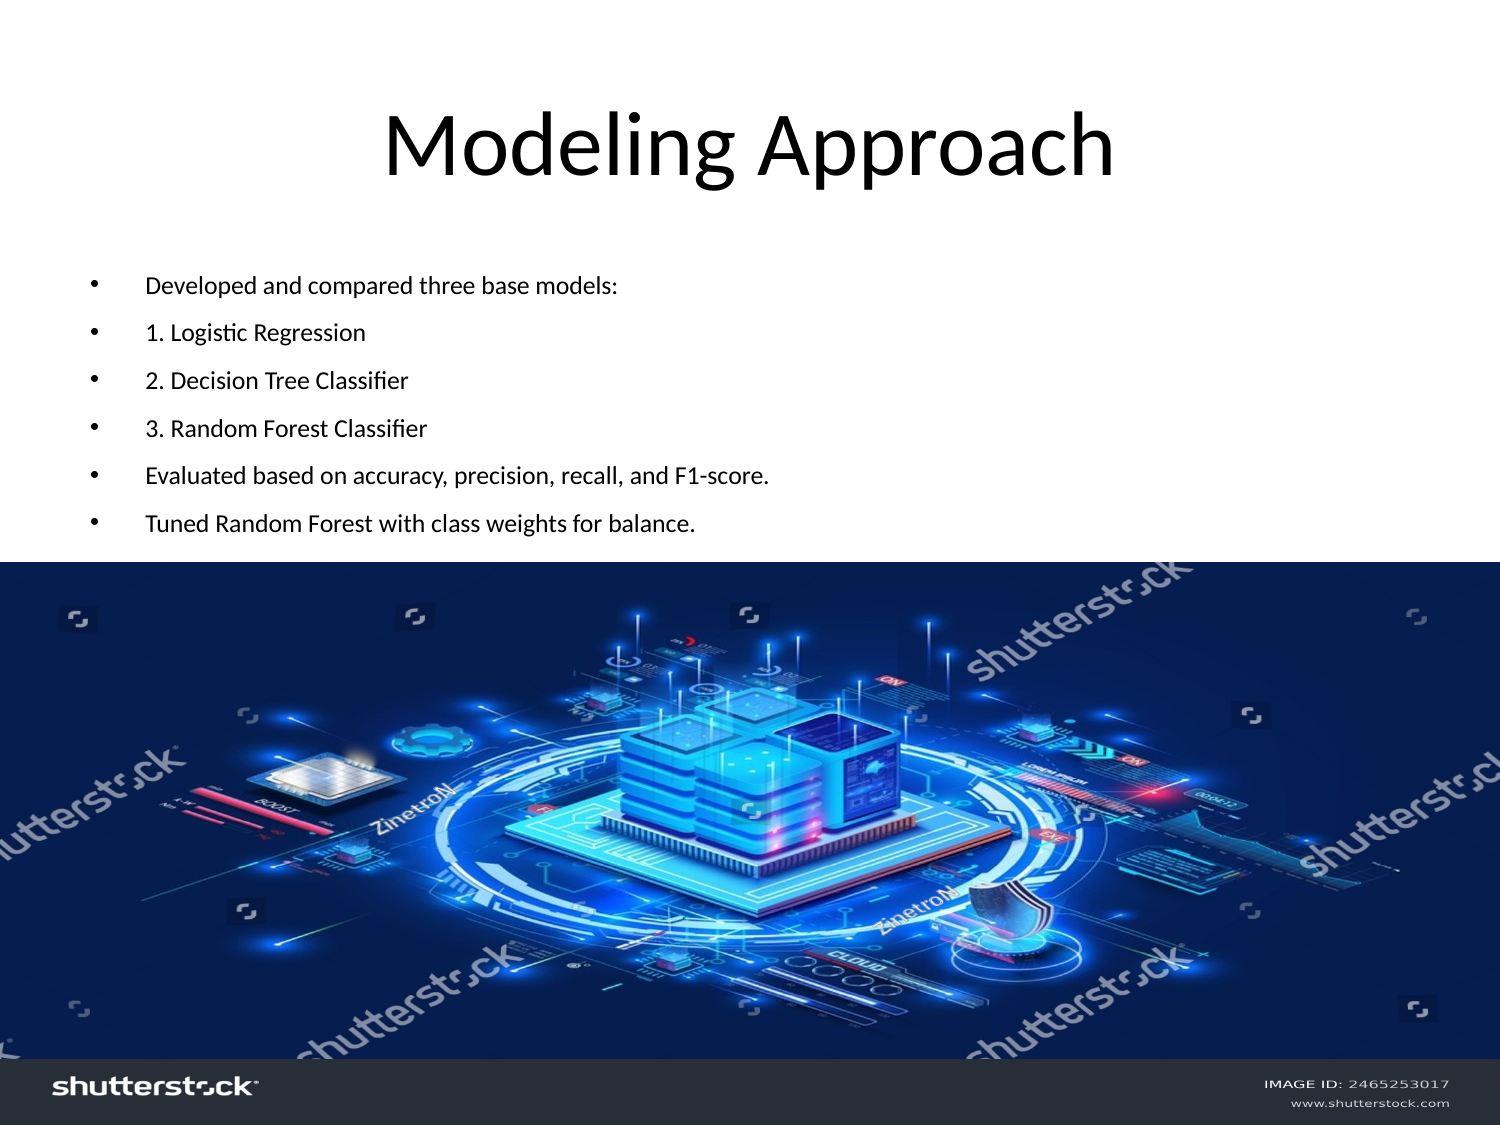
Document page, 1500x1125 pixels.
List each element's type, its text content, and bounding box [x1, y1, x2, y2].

picture [0, 562, 1500, 1125]
title Modeling Approach [75, 45, 1425, 200]
list Developed and compared three base models: 1. Logistic Regression 2. Decision Tree Classifier 3. Random Forest Classifier Evaluated based on accuracy, precision, recall, and F1-score. Tuned Random Forest with class weights for balance. [75, 200, 1425, 550]
